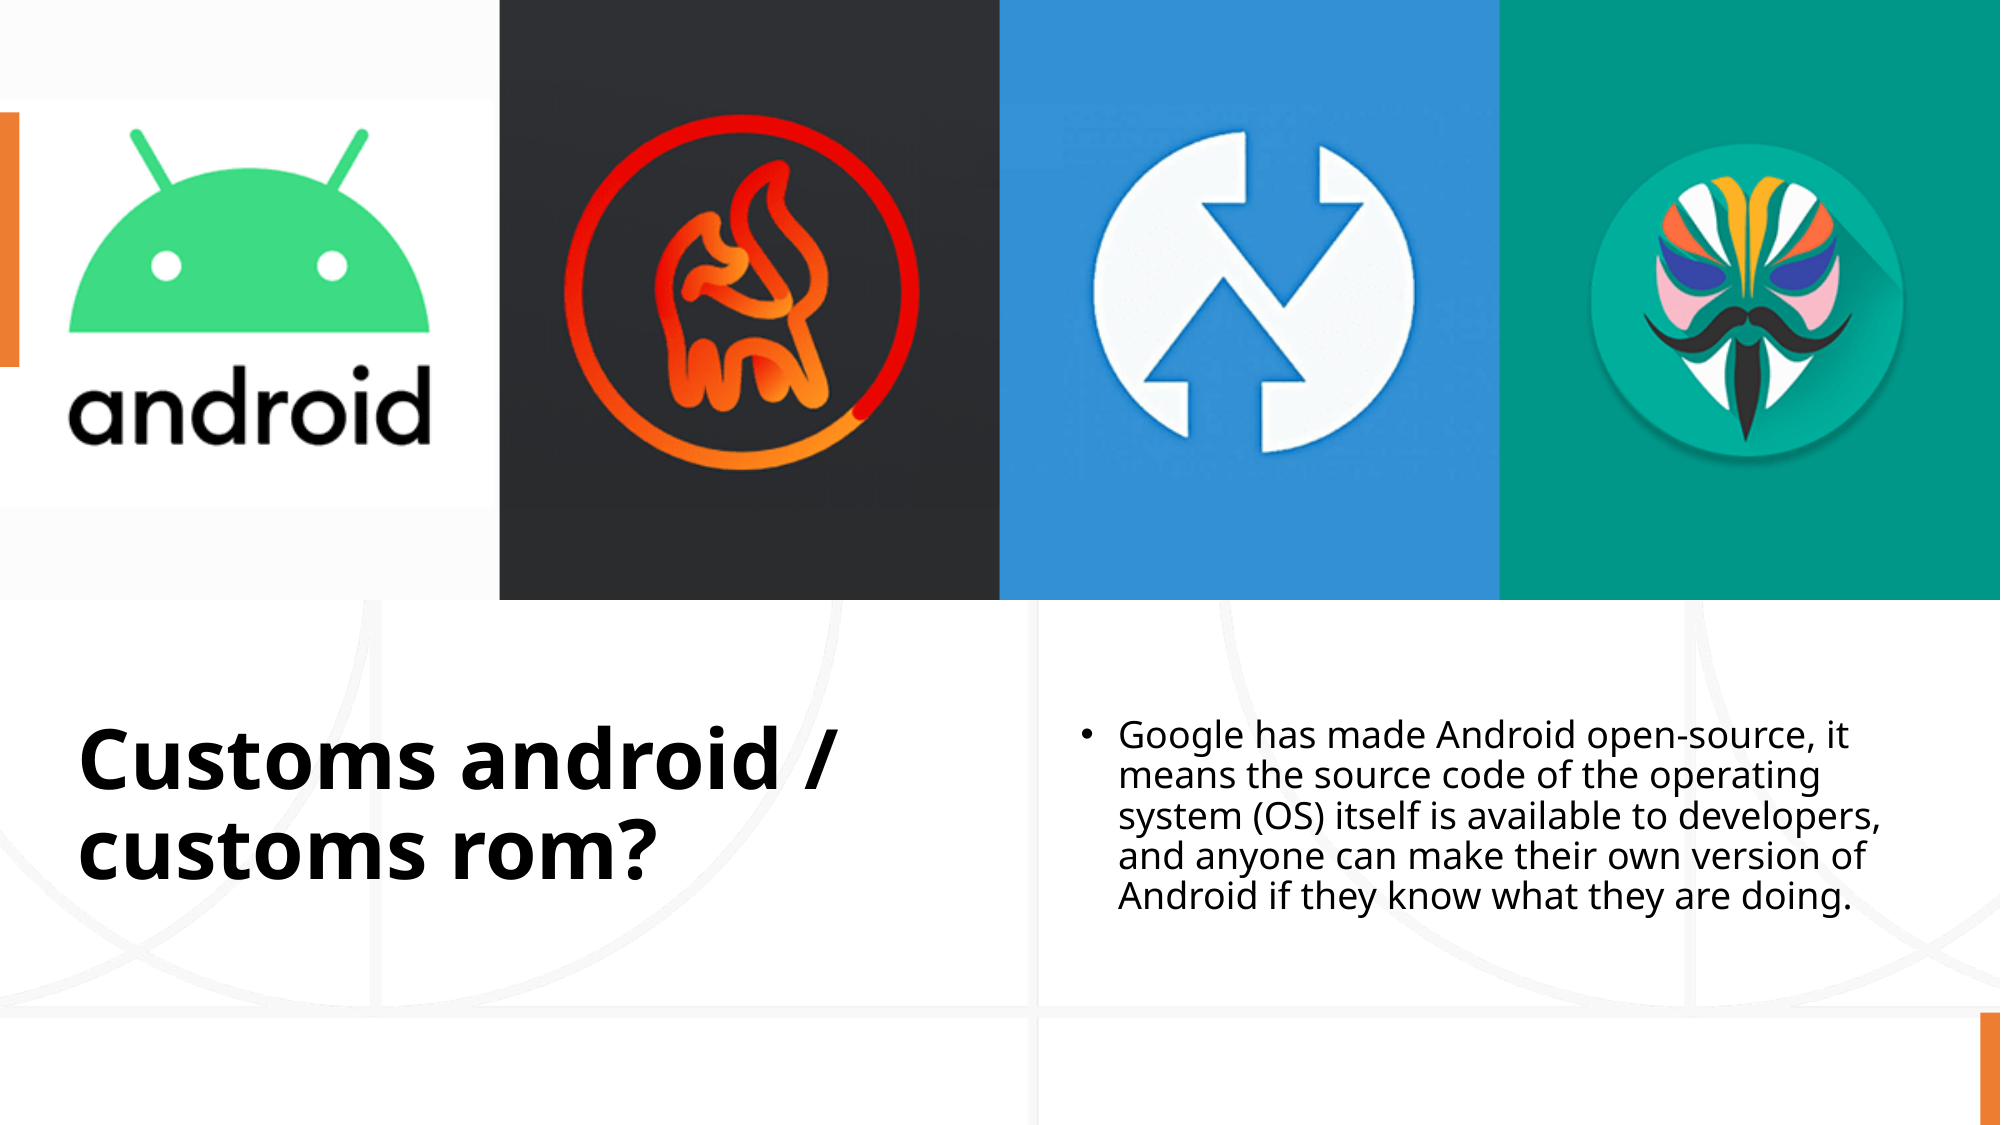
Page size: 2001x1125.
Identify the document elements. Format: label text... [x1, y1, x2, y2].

list Google has made Android open-source, it means the source code of the operating system (OS) itself is available to developers, and anyone can make their own version of Android if they know what they are doing. [1626, 621, 1955, 1013]
title Customs android / customs rom? [63, 621, 440, 994]
picture [0, 0, 2000, 1125]
text_box [1979, 1011, 2000, 1125]
